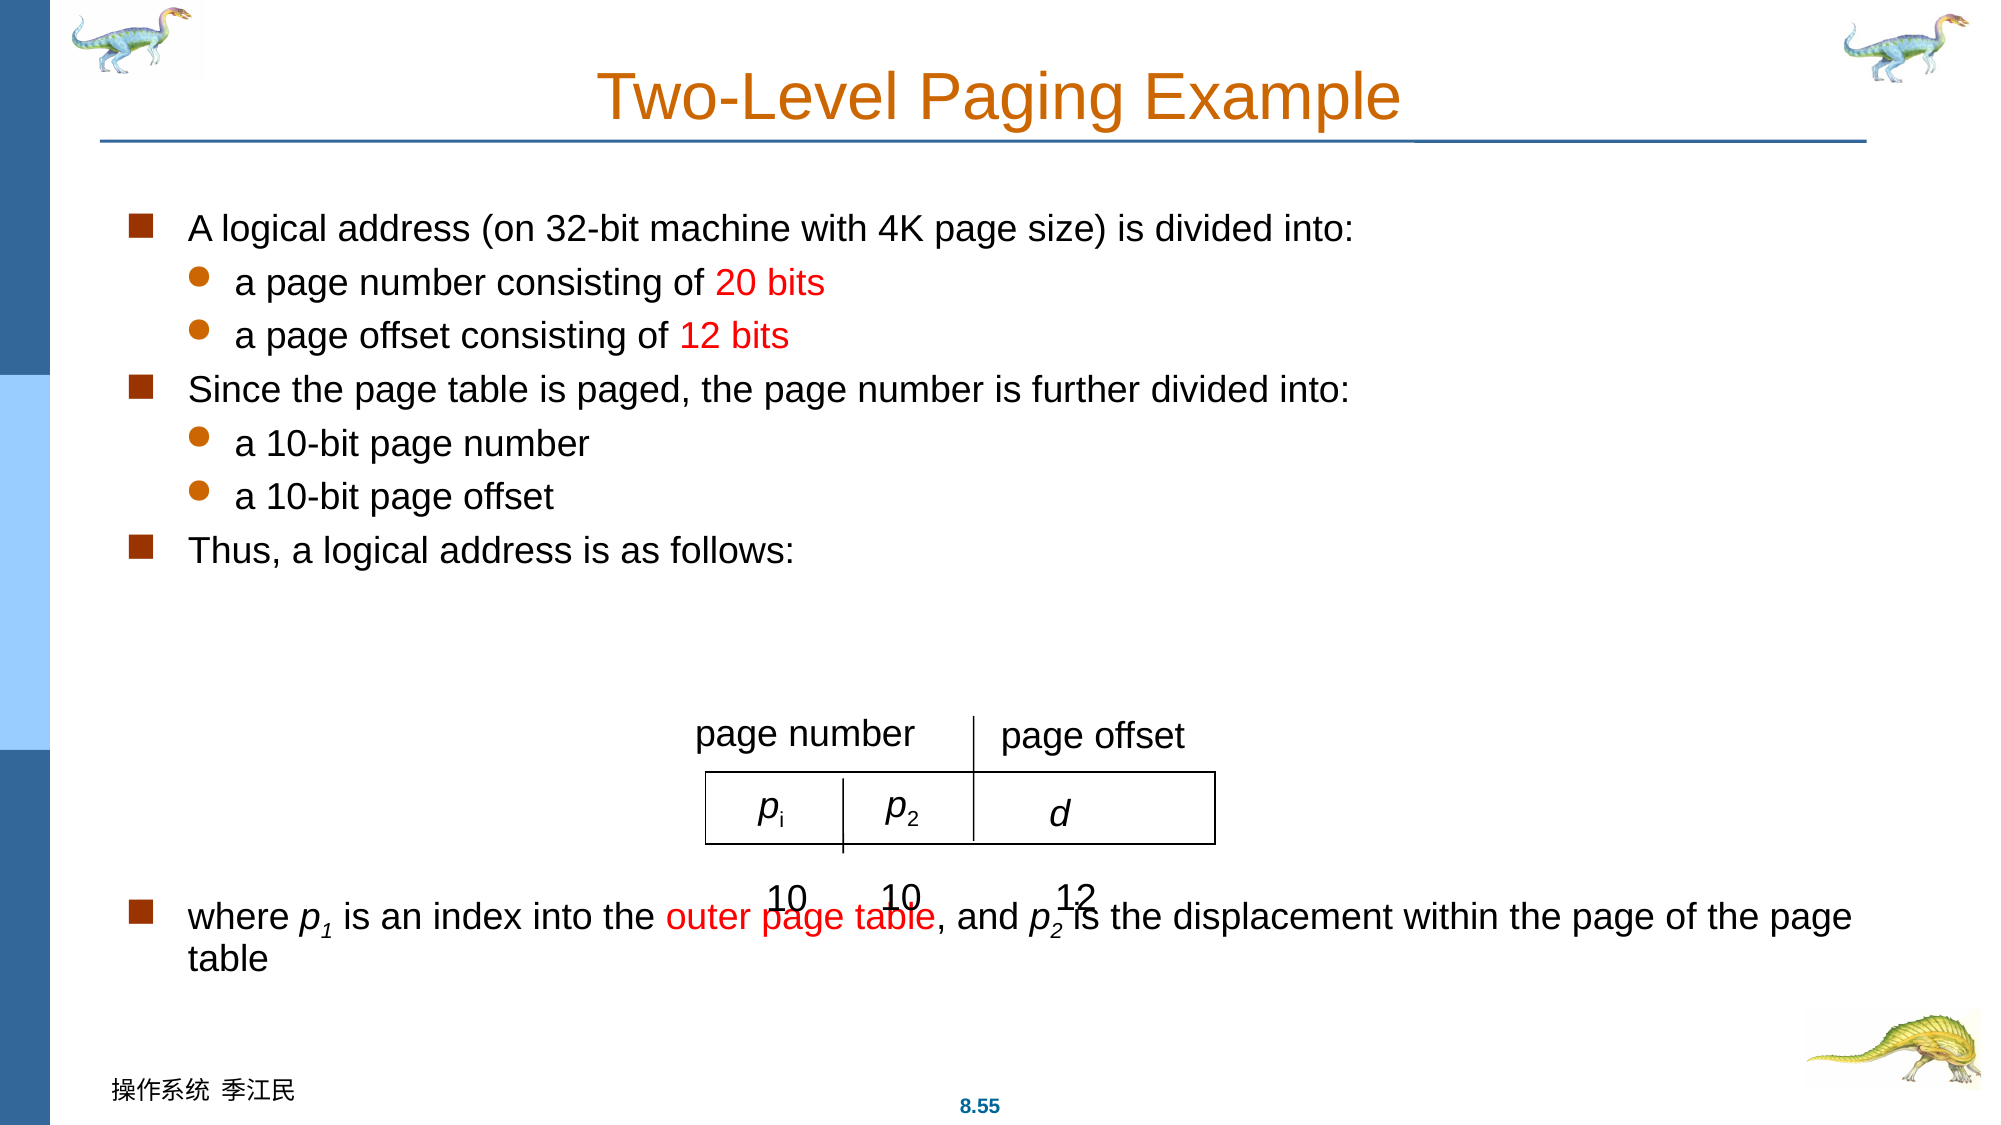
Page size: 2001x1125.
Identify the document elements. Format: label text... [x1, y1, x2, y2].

picture [1837, 12, 1988, 94]
picture [62, 0, 205, 81]
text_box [679, 700, 1216, 927]
title Two-Level Paging Example [99, 45, 1900, 141]
picture [1804, 1007, 1982, 1090]
list A logical address (on 32-bit machine with 4K page size) is divided into: a page number consisting of 20 bits a page offset consisting of 12 bits Since the page table is paged, the page number is further divided into: a 10-bit page number a 10-bit page offset Thus, a logical address is as follows: where p1 is an index into the outer page table, and p2 is the displacement within the page of the page table [116, 202, 1917, 946]
